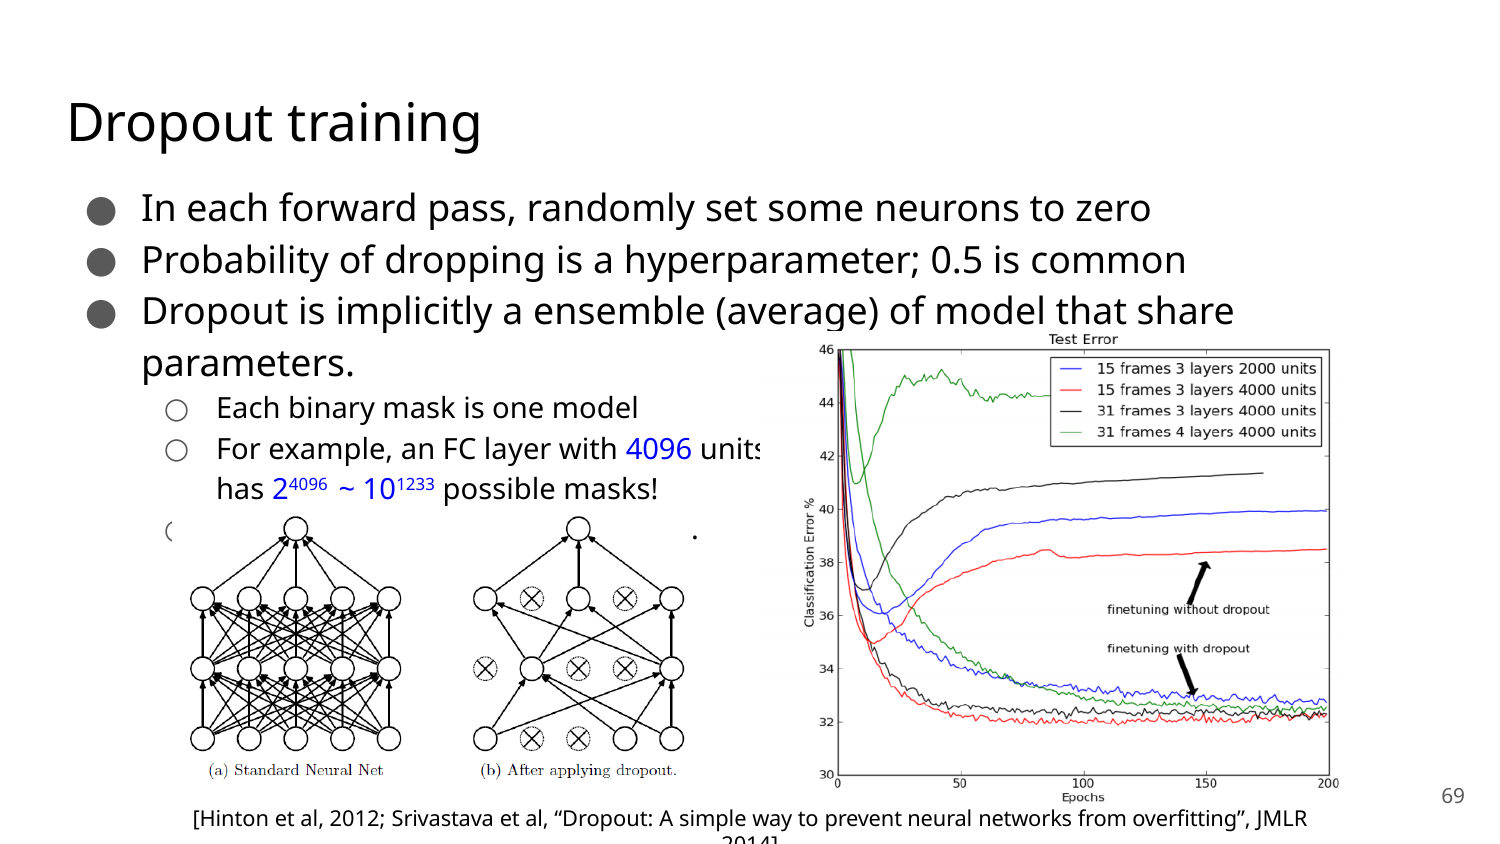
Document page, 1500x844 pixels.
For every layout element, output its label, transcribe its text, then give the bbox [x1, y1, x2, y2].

picture [171, 508, 692, 787]
list In each forward pass, randomly set some neurons to zero Probability of dropping is a hyperparameter; 0.5 is common Dropout is implicitly a ensemble (average) of model that share parameters. Each binary mask is one model For example, an FC layer with 4096 units has 24096 ~ 101233 possible masks! Only ~ 1082 atoms in the universe ... [51, 162, 1449, 723]
text_box [Hinton et al, 2012; Srivastava et al, “Dropout: A simple way to prevent neural networks from overfitting”, JMLR 2014] [172, 797, 1328, 844]
picture [759, 330, 1348, 805]
title Dropout training [51, 72, 1449, 162]
slide_number 69 [1389, 764, 1480, 830]
